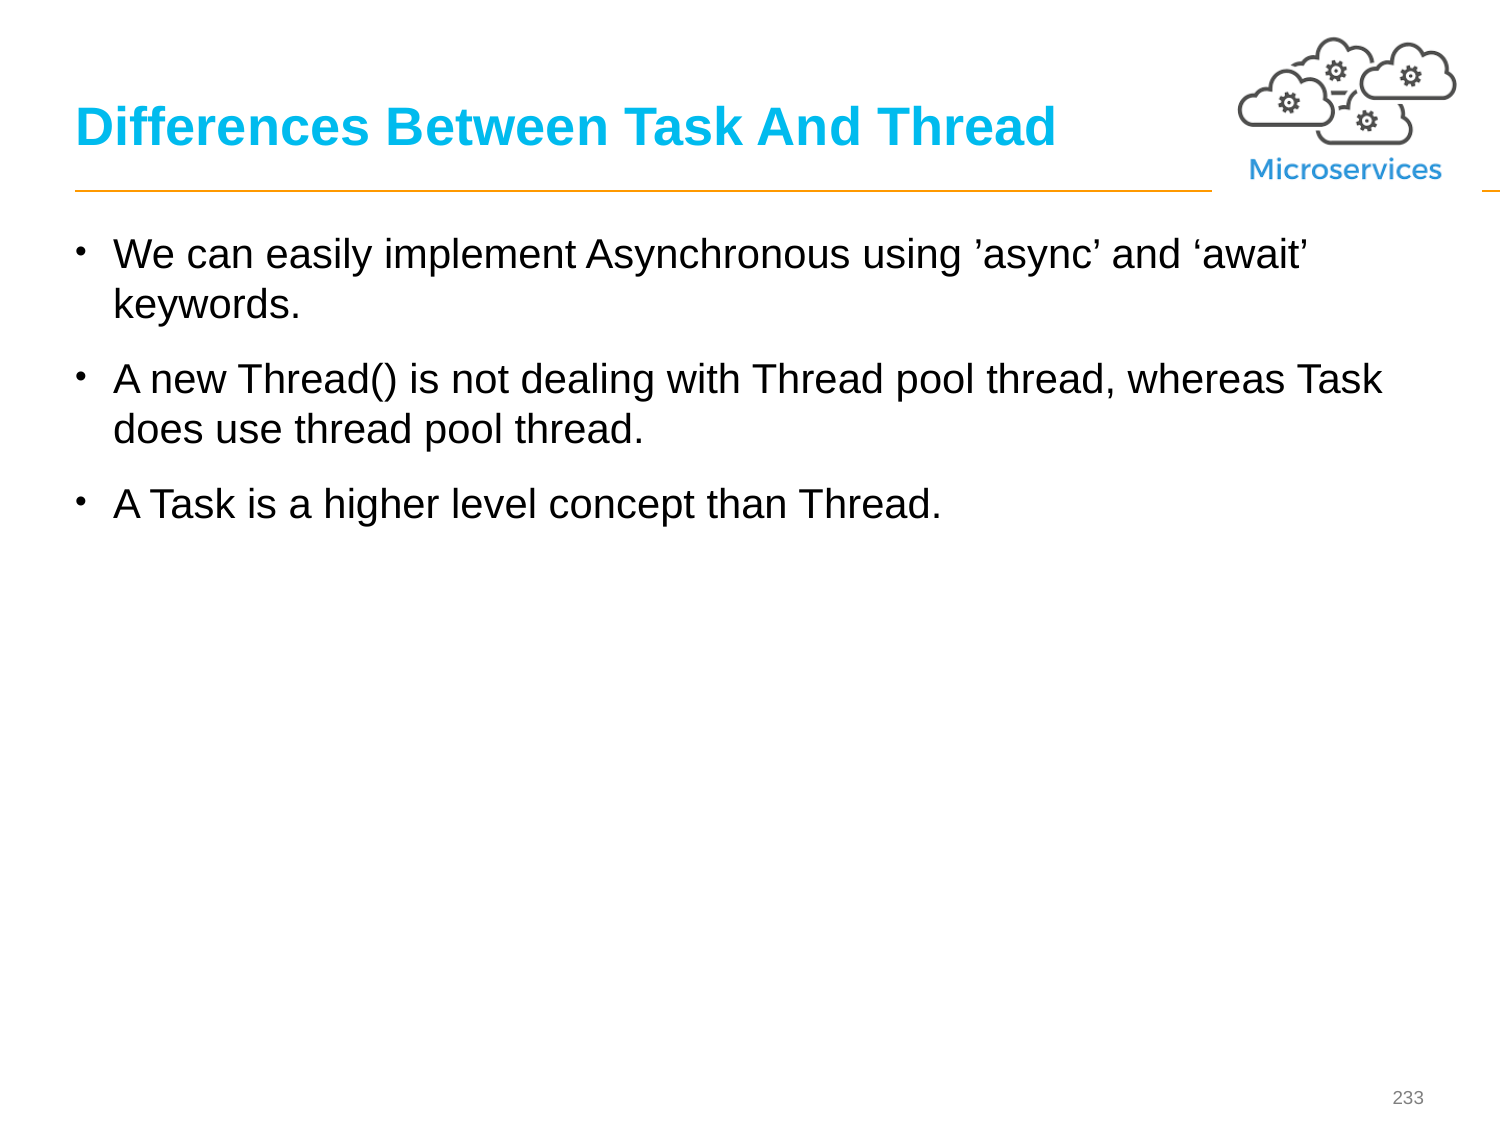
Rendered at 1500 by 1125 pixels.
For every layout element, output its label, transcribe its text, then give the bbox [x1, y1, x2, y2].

picture [1212, 1, 1482, 203]
title Differences Between Task And Thread [75, 27, 1422, 157]
list We can easily implement Asynchronous using ’async’ and ‘await’ keywords. A new Thread() is not dealing with Thread pool thread, whereas Task does use thread pool thread. A Task is a higher level concept than Thread. [75, 226, 1425, 1075]
